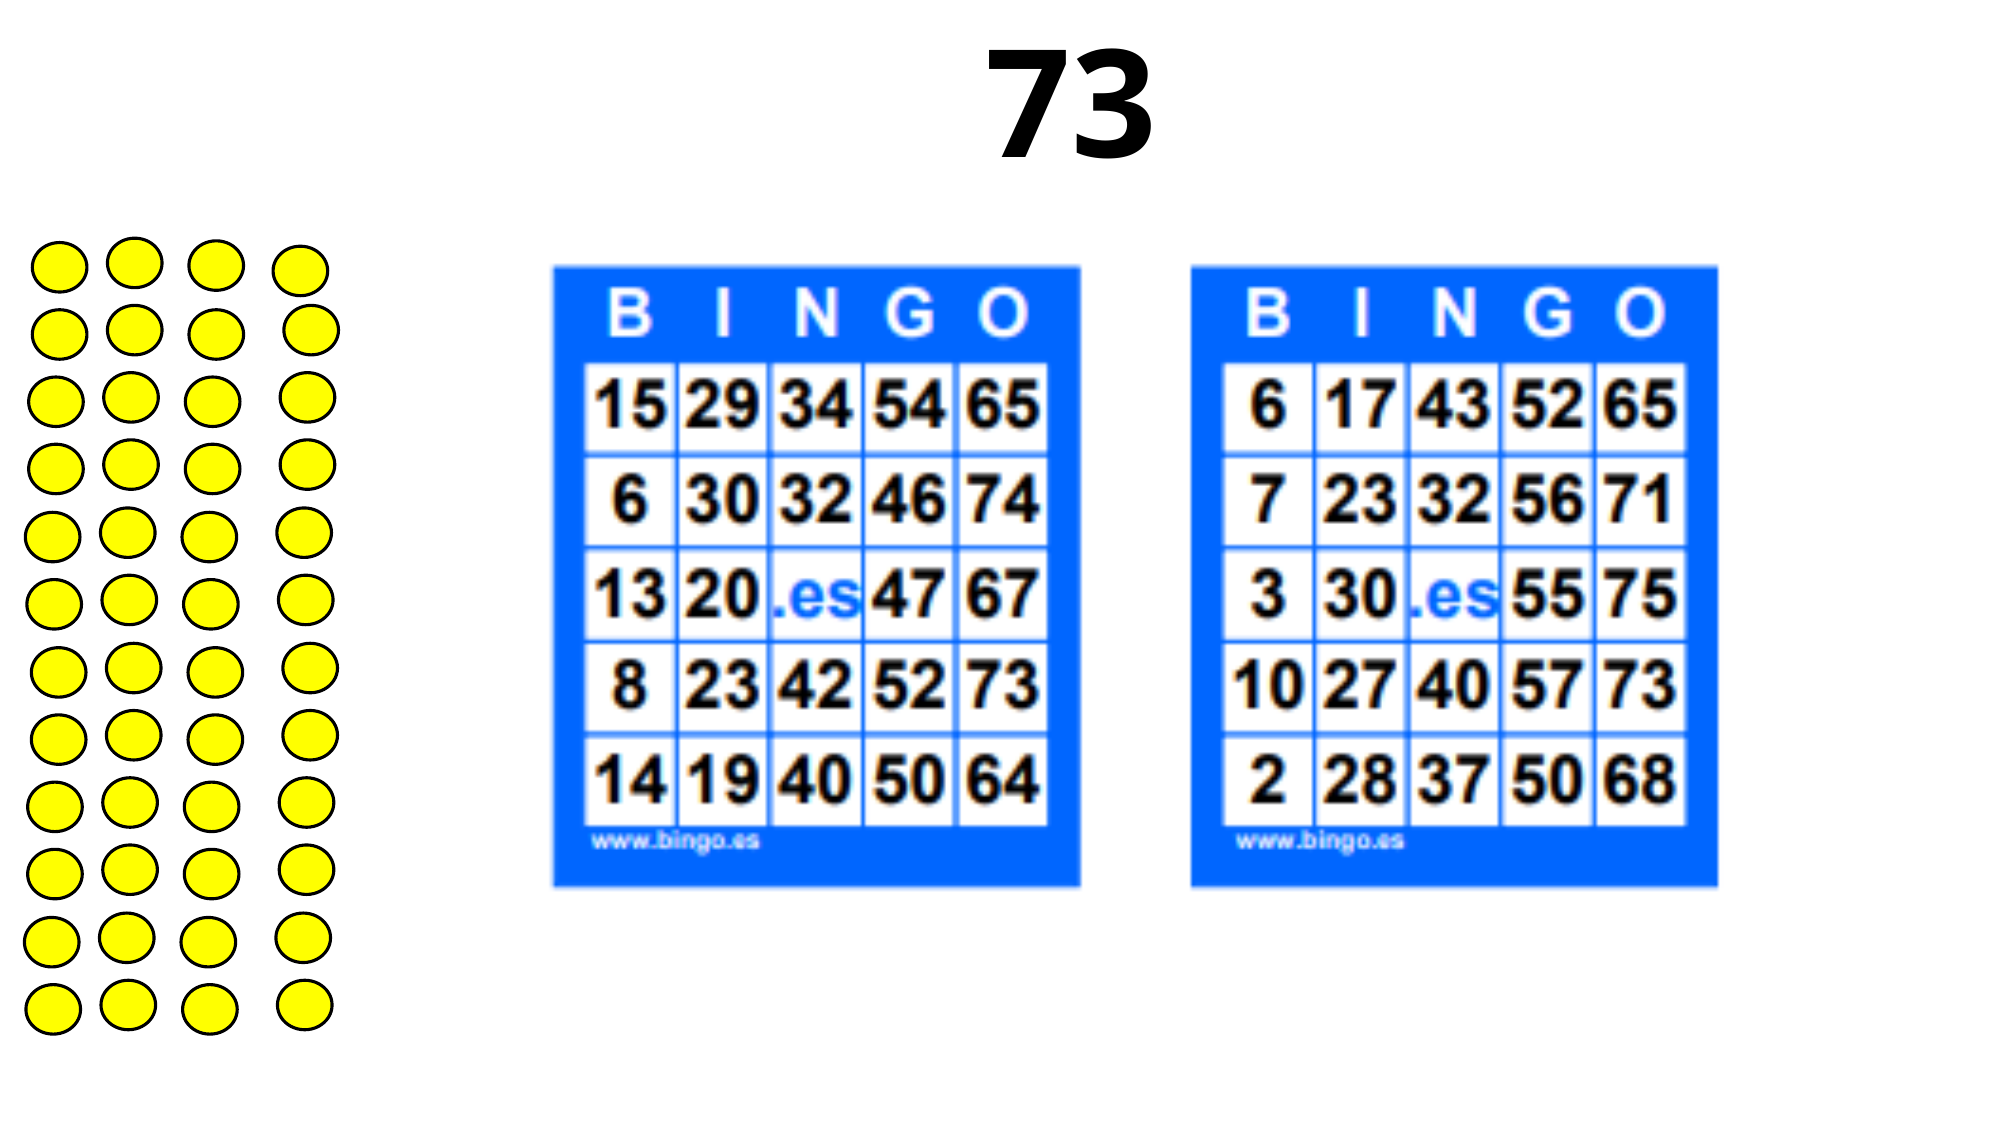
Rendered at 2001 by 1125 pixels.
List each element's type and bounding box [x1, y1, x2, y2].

text_box [106, 304, 164, 356]
text_box [187, 308, 245, 361]
text_box [101, 843, 159, 896]
text_box [278, 776, 335, 829]
text_box [102, 371, 160, 424]
text_box [25, 578, 83, 631]
text_box [184, 375, 241, 428]
text_box [282, 304, 340, 356]
text_box [26, 781, 84, 833]
text_box [31, 308, 88, 361]
text_box [30, 646, 88, 699]
text_box [281, 709, 339, 762]
text_box [275, 506, 333, 559]
text_box [105, 709, 163, 762]
text_box [276, 979, 334, 1031]
text_box [970, 0, 1186, 195]
text_box [187, 239, 245, 292]
text_box [105, 642, 163, 694]
text_box [101, 776, 159, 829]
text_box [186, 713, 244, 766]
text_box [184, 443, 241, 495]
text_box [183, 781, 240, 833]
text_box [279, 371, 336, 424]
text_box [179, 916, 237, 968]
text_box [99, 506, 157, 559]
text_box [100, 574, 158, 626]
text_box [182, 578, 240, 631]
text_box [26, 848, 84, 900]
text_box [98, 912, 156, 964]
text_box [281, 642, 339, 694]
text_box [27, 375, 85, 428]
text_box [23, 916, 81, 968]
text_box [186, 646, 244, 699]
text_box [274, 912, 332, 964]
text_box [279, 438, 336, 491]
text_box [30, 713, 88, 766]
text_box [99, 979, 157, 1031]
text_box [102, 438, 160, 491]
text_box [27, 443, 85, 495]
text_box [183, 848, 240, 900]
text_box [24, 983, 82, 1036]
text_box [277, 574, 335, 626]
text_box [180, 511, 238, 563]
text_box [31, 241, 88, 294]
text_box [278, 843, 335, 896]
text_box [24, 511, 81, 563]
text_box [181, 983, 239, 1036]
text_box [106, 237, 164, 289]
picture [544, 247, 1746, 905]
text_box [272, 245, 329, 297]
